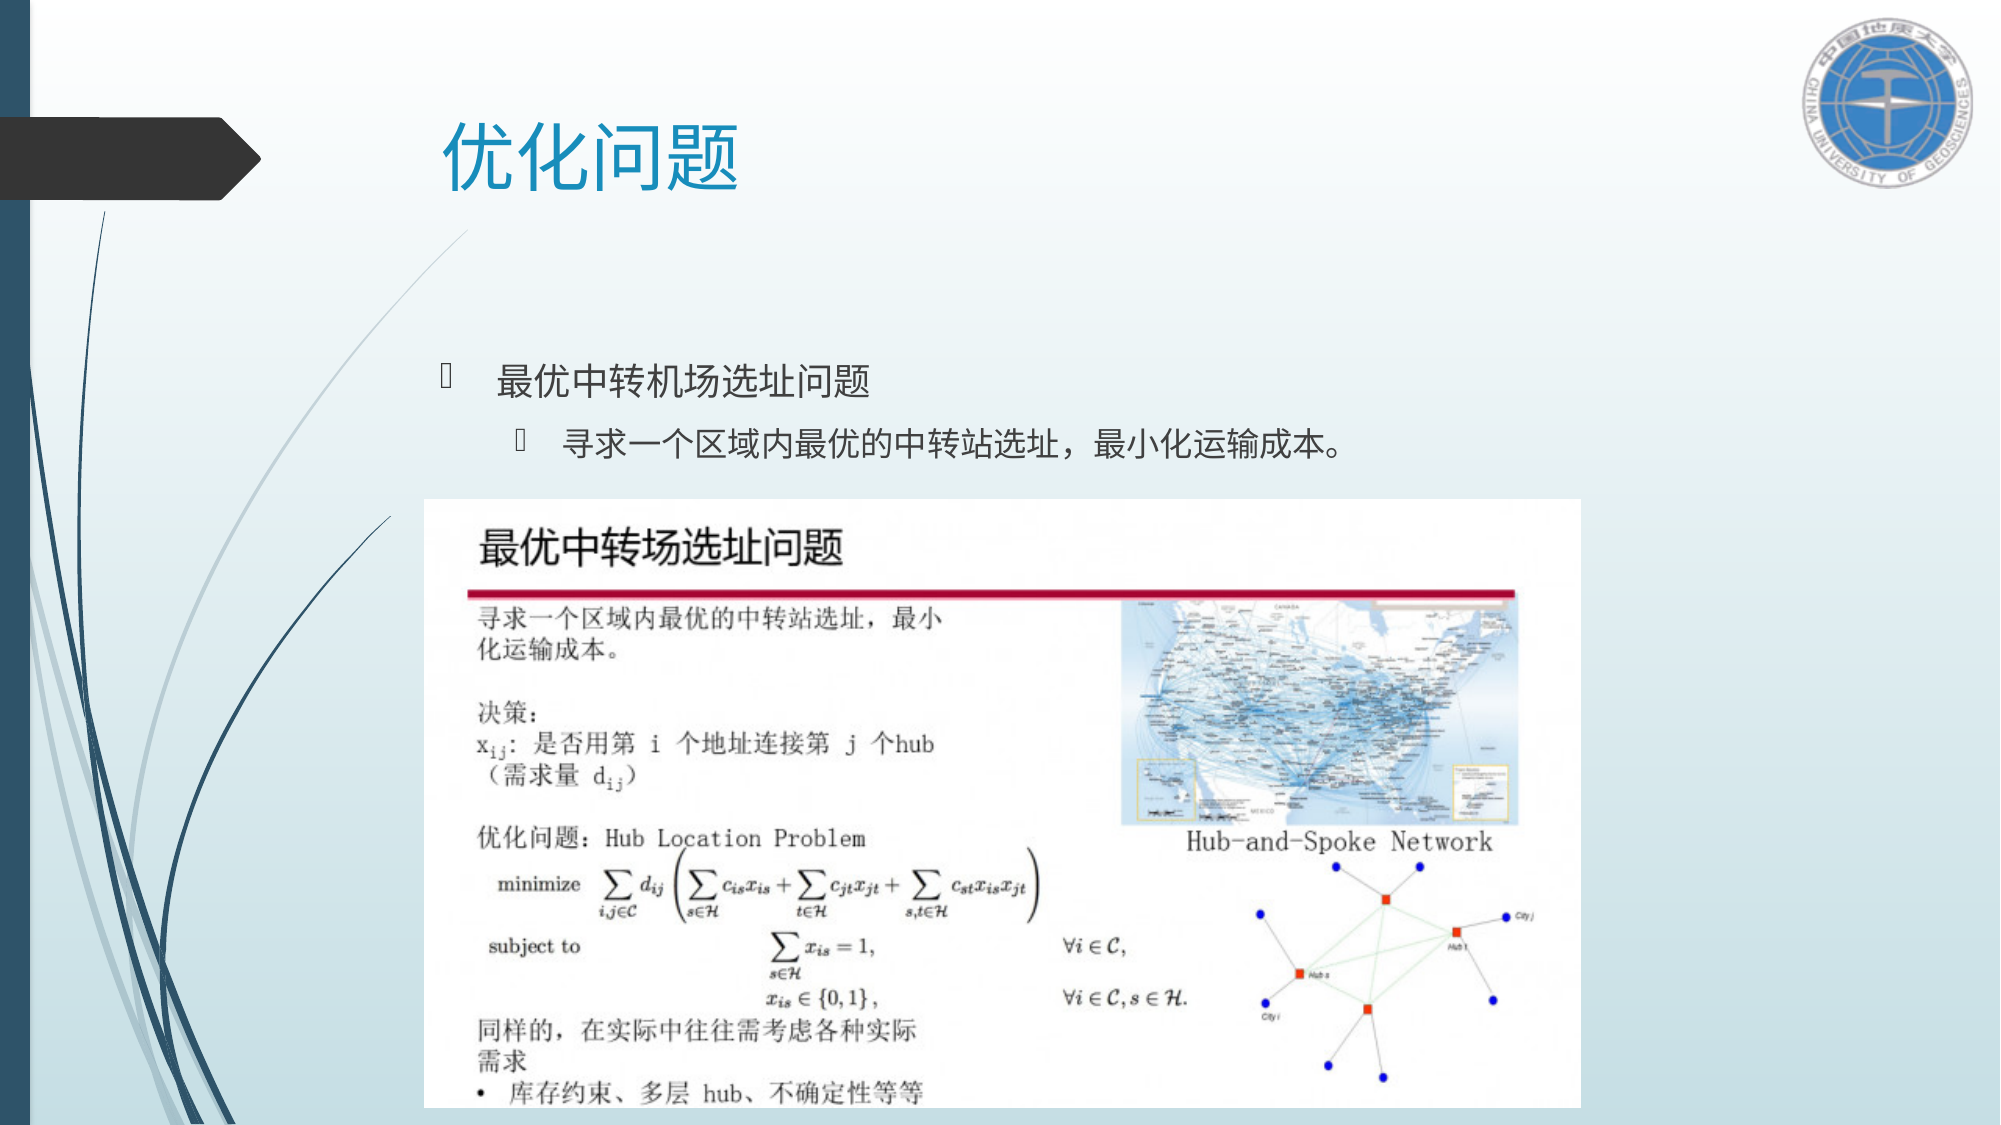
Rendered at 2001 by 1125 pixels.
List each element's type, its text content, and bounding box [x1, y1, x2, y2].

list 最优中转机场选址问题 寻求一个区域内最优的中转站选址，最小化运输成本。 [424, 350, 1888, 970]
picture [424, 499, 1582, 1108]
picture [1801, 17, 1974, 189]
title 优化问题 [425, 102, 1888, 313]
